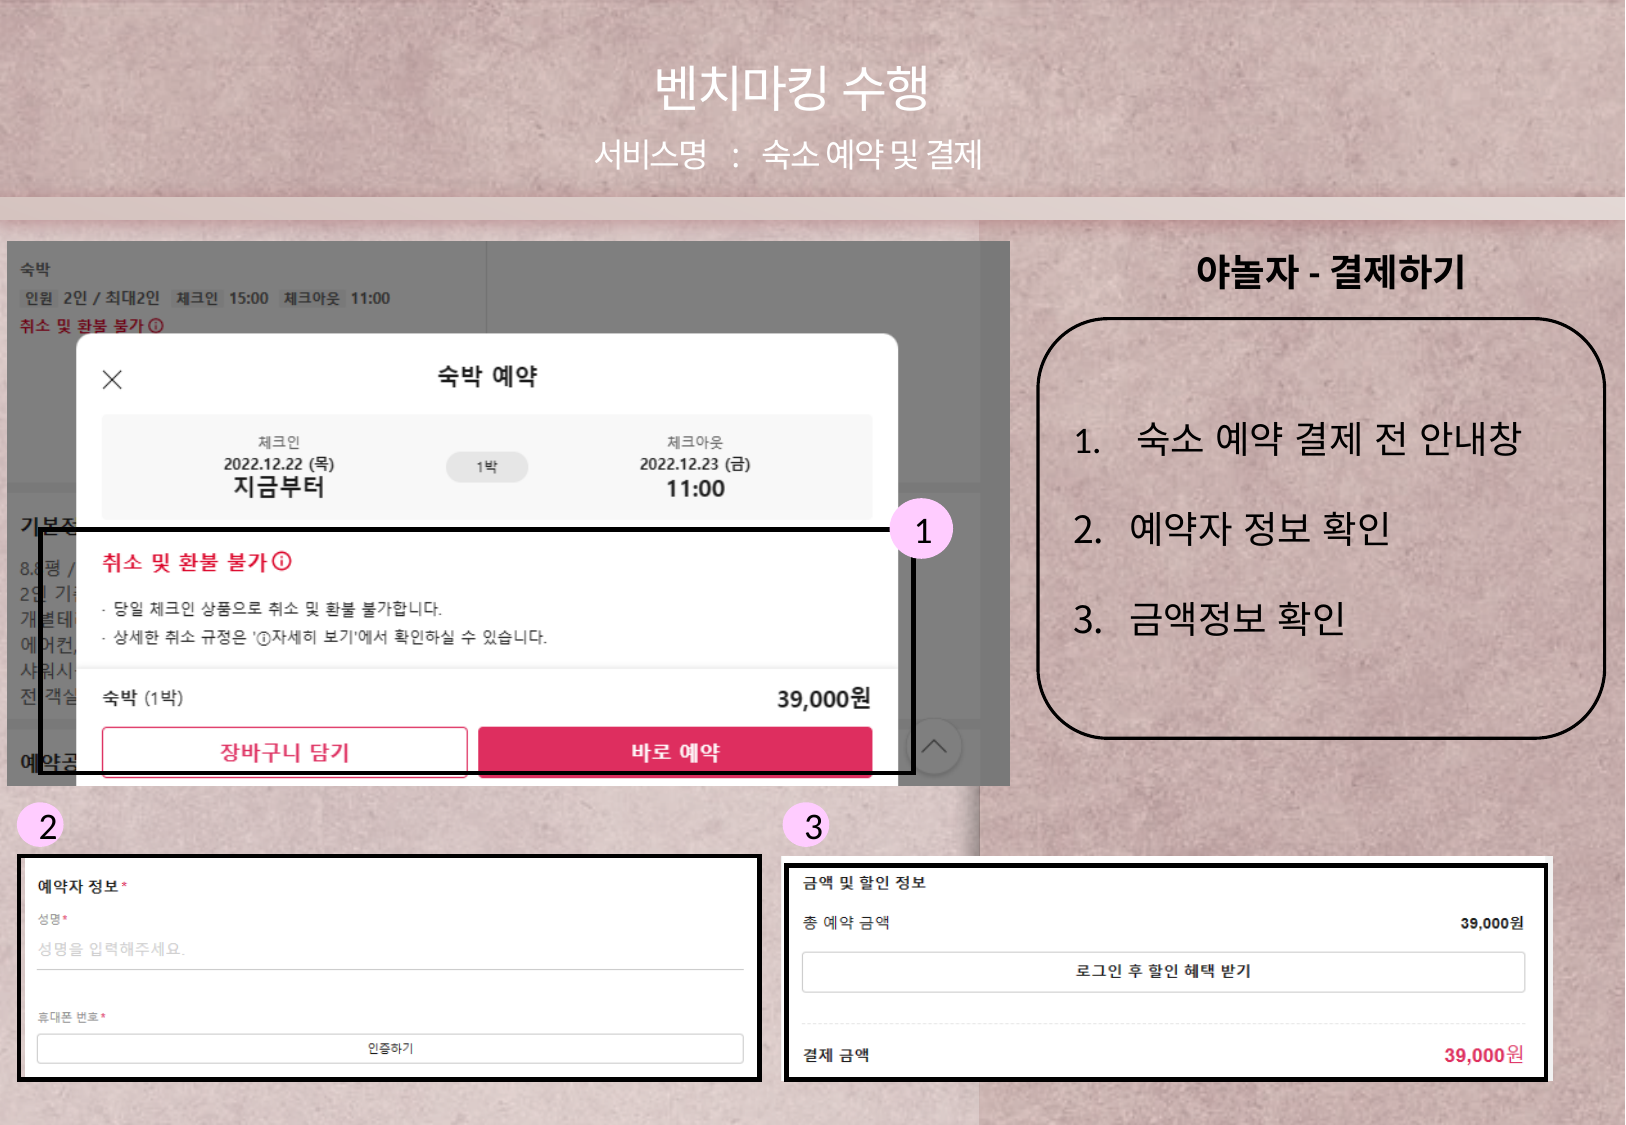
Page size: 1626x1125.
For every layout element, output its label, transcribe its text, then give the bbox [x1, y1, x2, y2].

text_box 야놀자-결제하기 [1181, 241, 1625, 347]
text_box [0, 196, 1625, 221]
text_box [0, 236, 953, 1125]
picture [7, 219, 1625, 1125]
text_box 서비스명 : 숙소 예약 및 결제 [0, 126, 1602, 182]
text_box [18, 855, 760, 1081]
text_box 벤치마킹 수행 [0, 49, 1605, 125]
text_box 2 [15, 801, 65, 848]
picture [25, 856, 760, 1081]
text_box 1. 숙소 예약 결제 전 안내창 예약자 정보 확인 금액정보 확인 [1036, 317, 1606, 740]
picture [0, 0, 1625, 196]
text_box 3 [781, 801, 831, 848]
